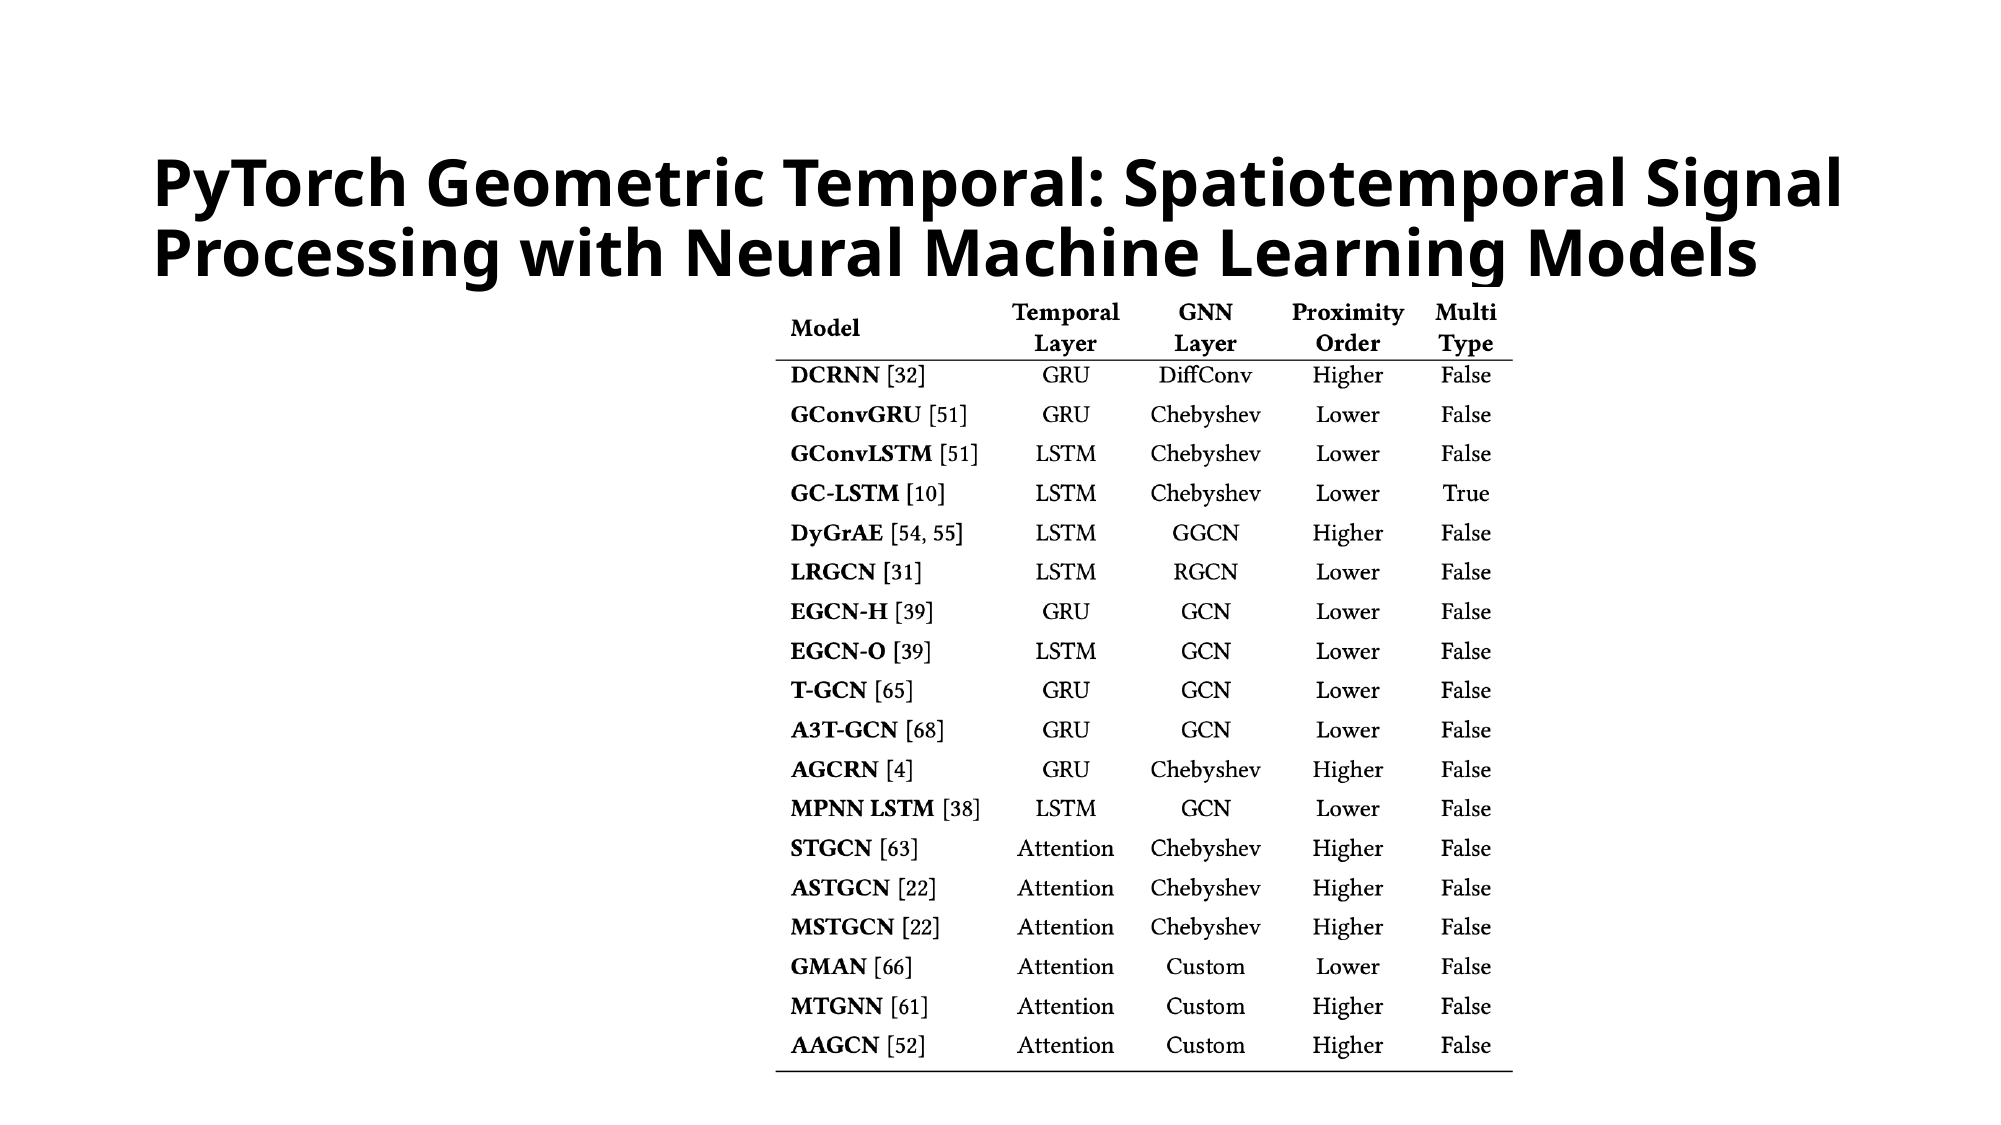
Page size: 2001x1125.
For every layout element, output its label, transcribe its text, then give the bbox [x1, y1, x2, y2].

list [768, 287, 1524, 1085]
title PyTorch Geometric Temporal: Spatiotemporal Signal Processing with Neural Machine Learning Models [137, 111, 1863, 330]
